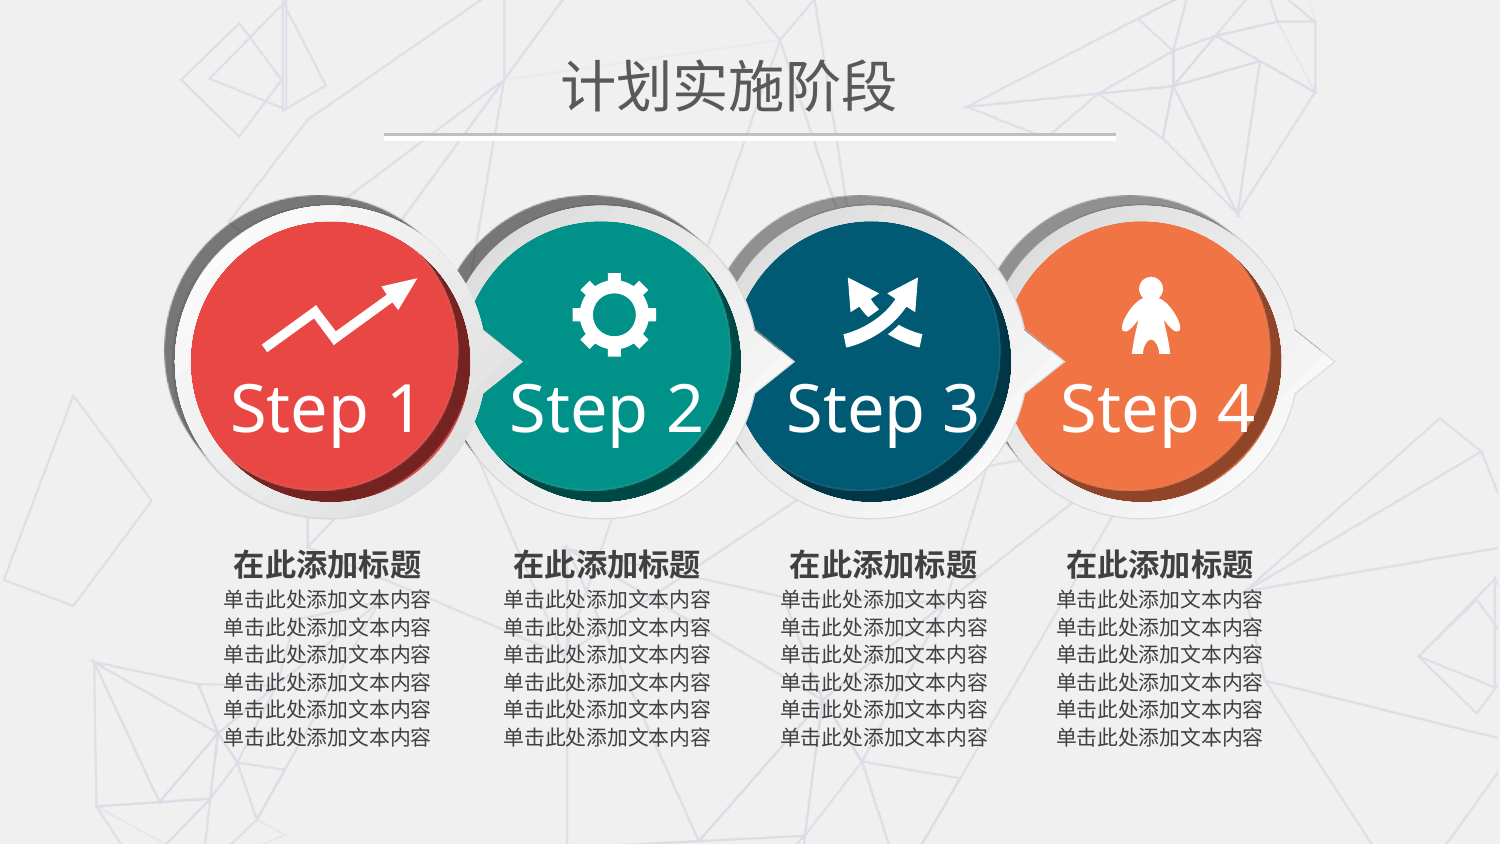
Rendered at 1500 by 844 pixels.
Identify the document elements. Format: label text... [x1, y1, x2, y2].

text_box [1011, 537, 1308, 760]
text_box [735, 537, 1011, 760]
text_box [459, 537, 735, 760]
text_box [173, 205, 523, 518]
title 计划实施阶段 [280, 51, 1178, 136]
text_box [179, 537, 459, 760]
picture [0, 0, 1498, 844]
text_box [793, 205, 1064, 518]
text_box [1064, 205, 1334, 518]
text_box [523, 205, 793, 518]
